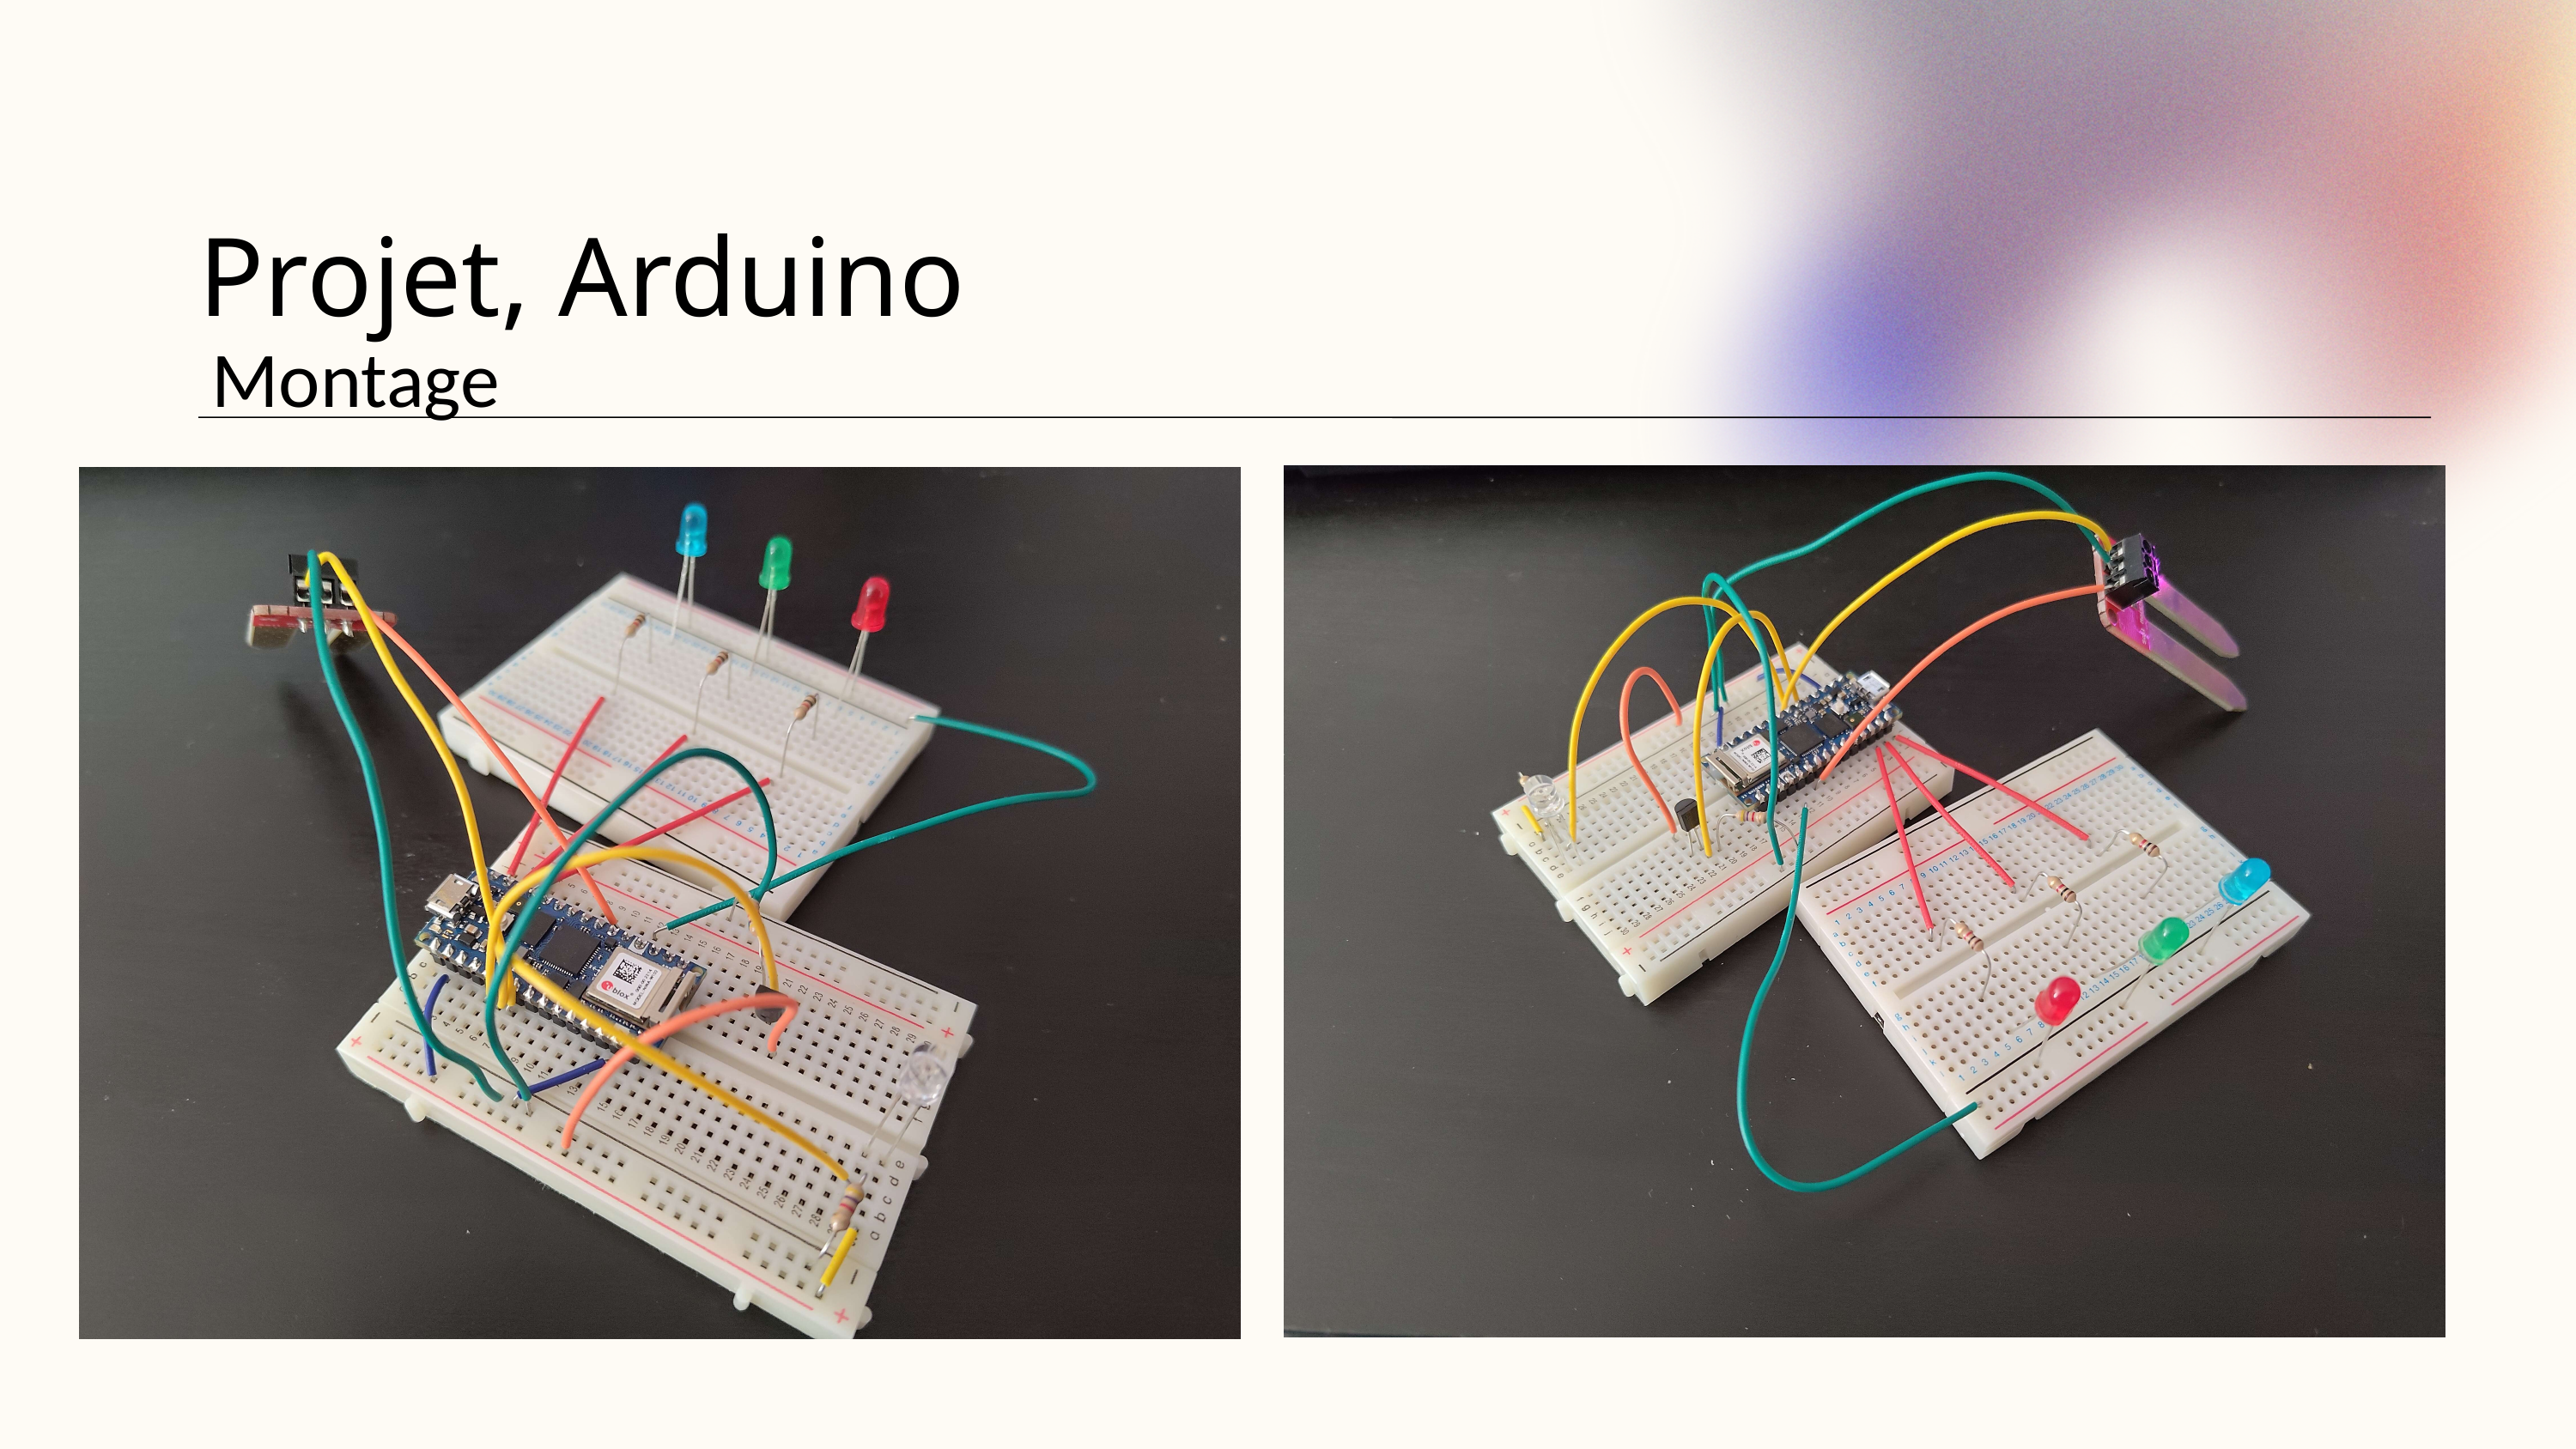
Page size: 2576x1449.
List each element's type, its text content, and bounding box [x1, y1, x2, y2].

text_box Montage [198, 322, 1002, 466]
text_box Projet, Arduino [198, 207, 1540, 338]
picture [79, 467, 1242, 1339]
picture [1284, 465, 2445, 1337]
text_box [1587, 0, 2576, 661]
